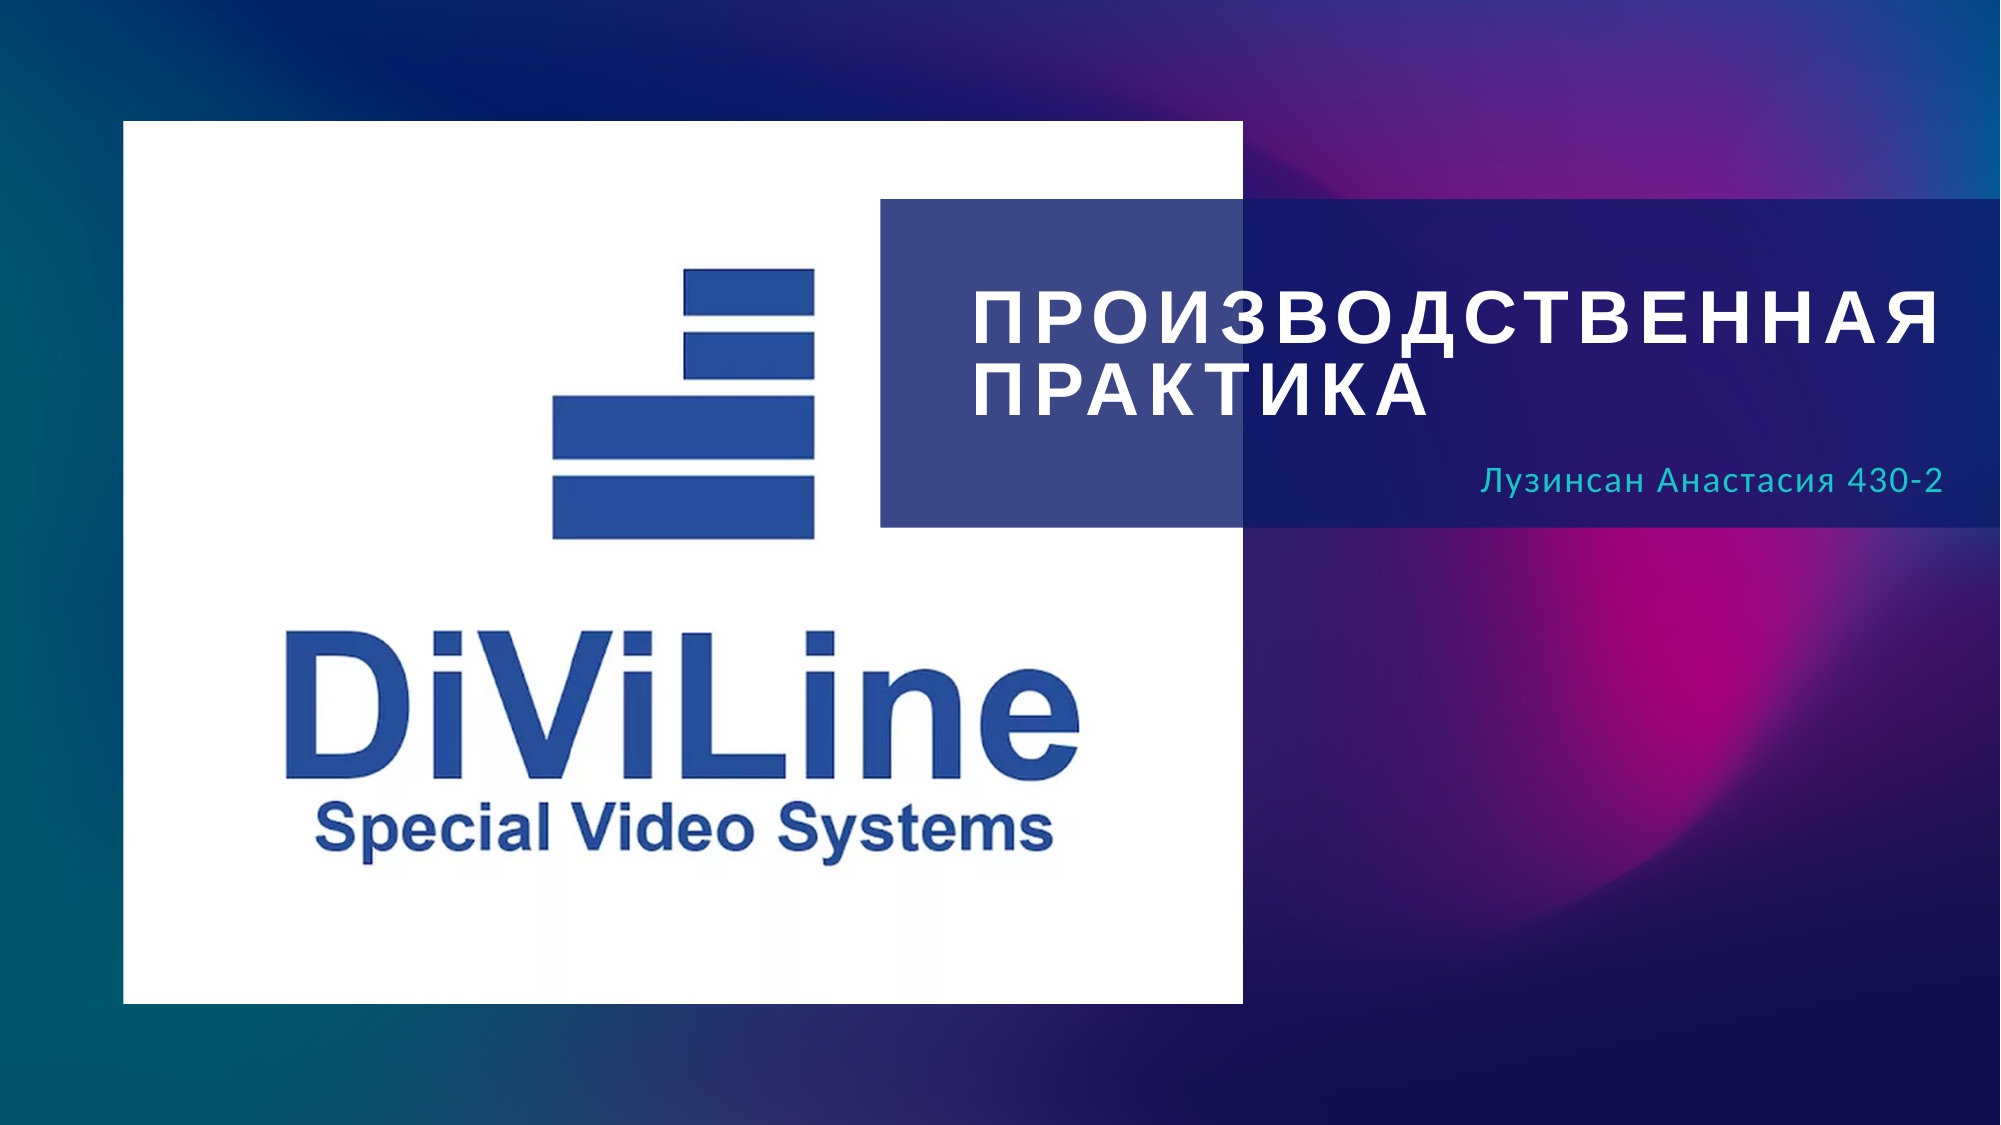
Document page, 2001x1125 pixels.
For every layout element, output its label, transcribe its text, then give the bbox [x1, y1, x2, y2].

list Лузинсан Анастасия 430-2 [1243, 452, 1959, 509]
picture [0, 0, 2000, 1125]
title Производственная практика [1243, 199, 2000, 528]
